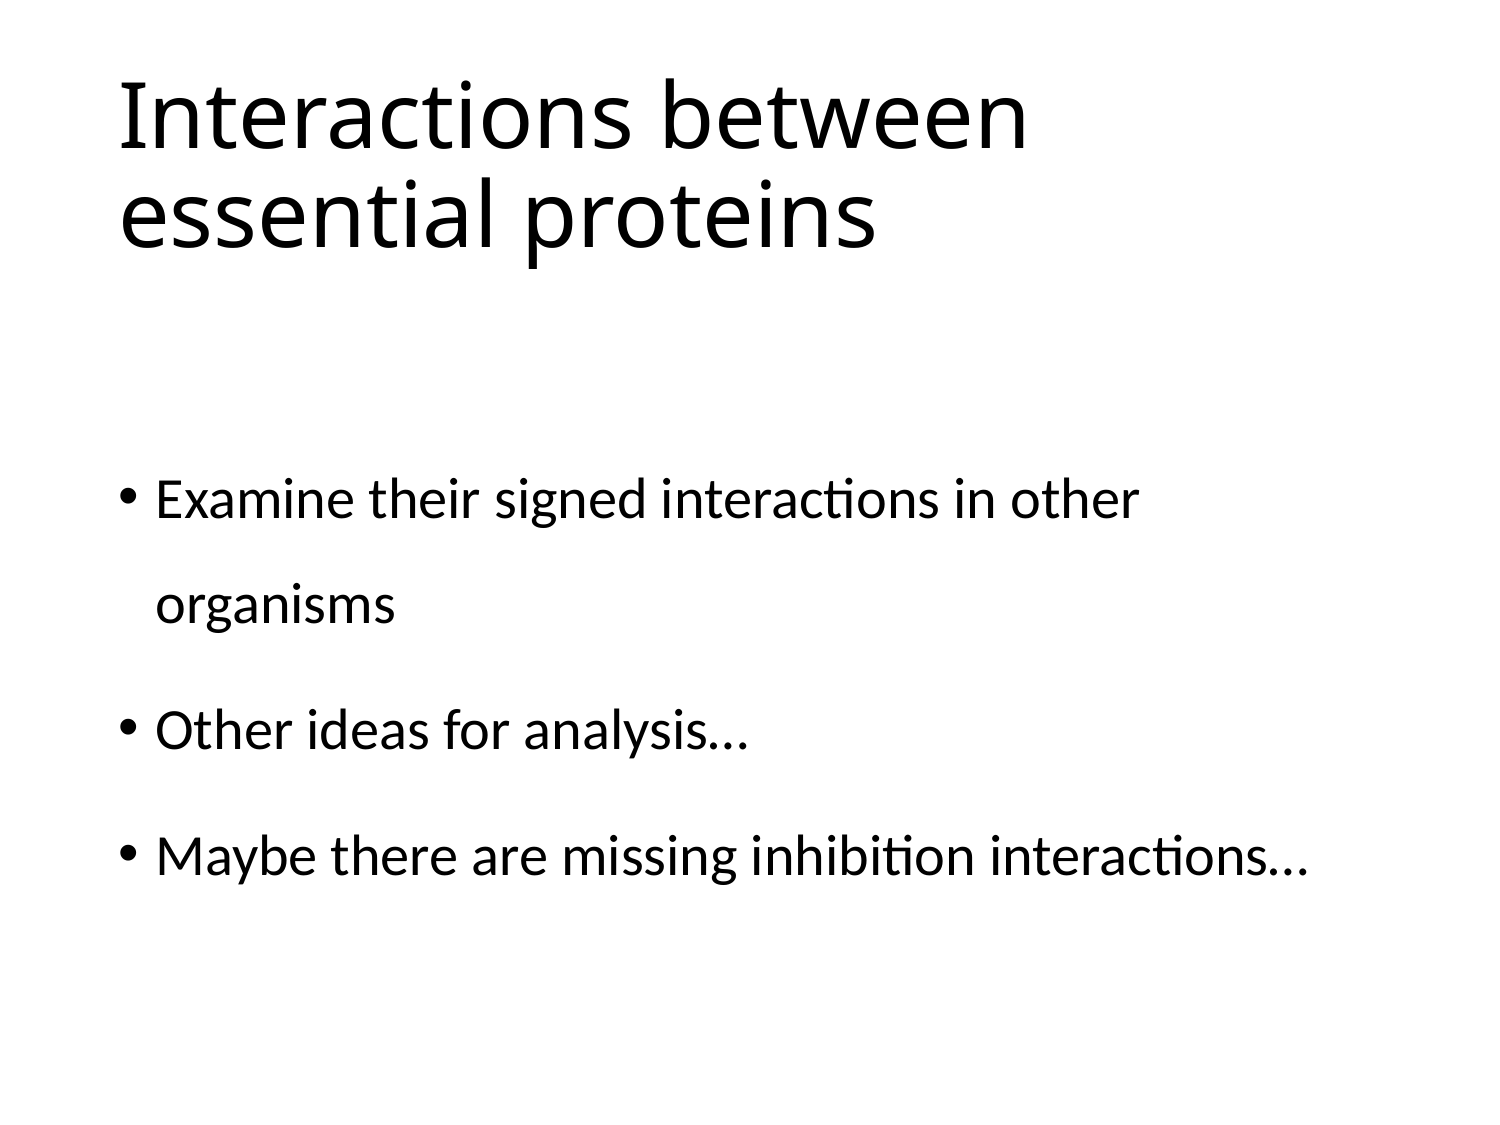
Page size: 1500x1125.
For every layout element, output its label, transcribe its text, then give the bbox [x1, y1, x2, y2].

title Interactions between essential proteins [103, 59, 1397, 278]
list Examine their signed interactions in other organisms Other ideas for analysis… Maybe there are missing inhibition interactions… [103, 299, 1397, 1014]
